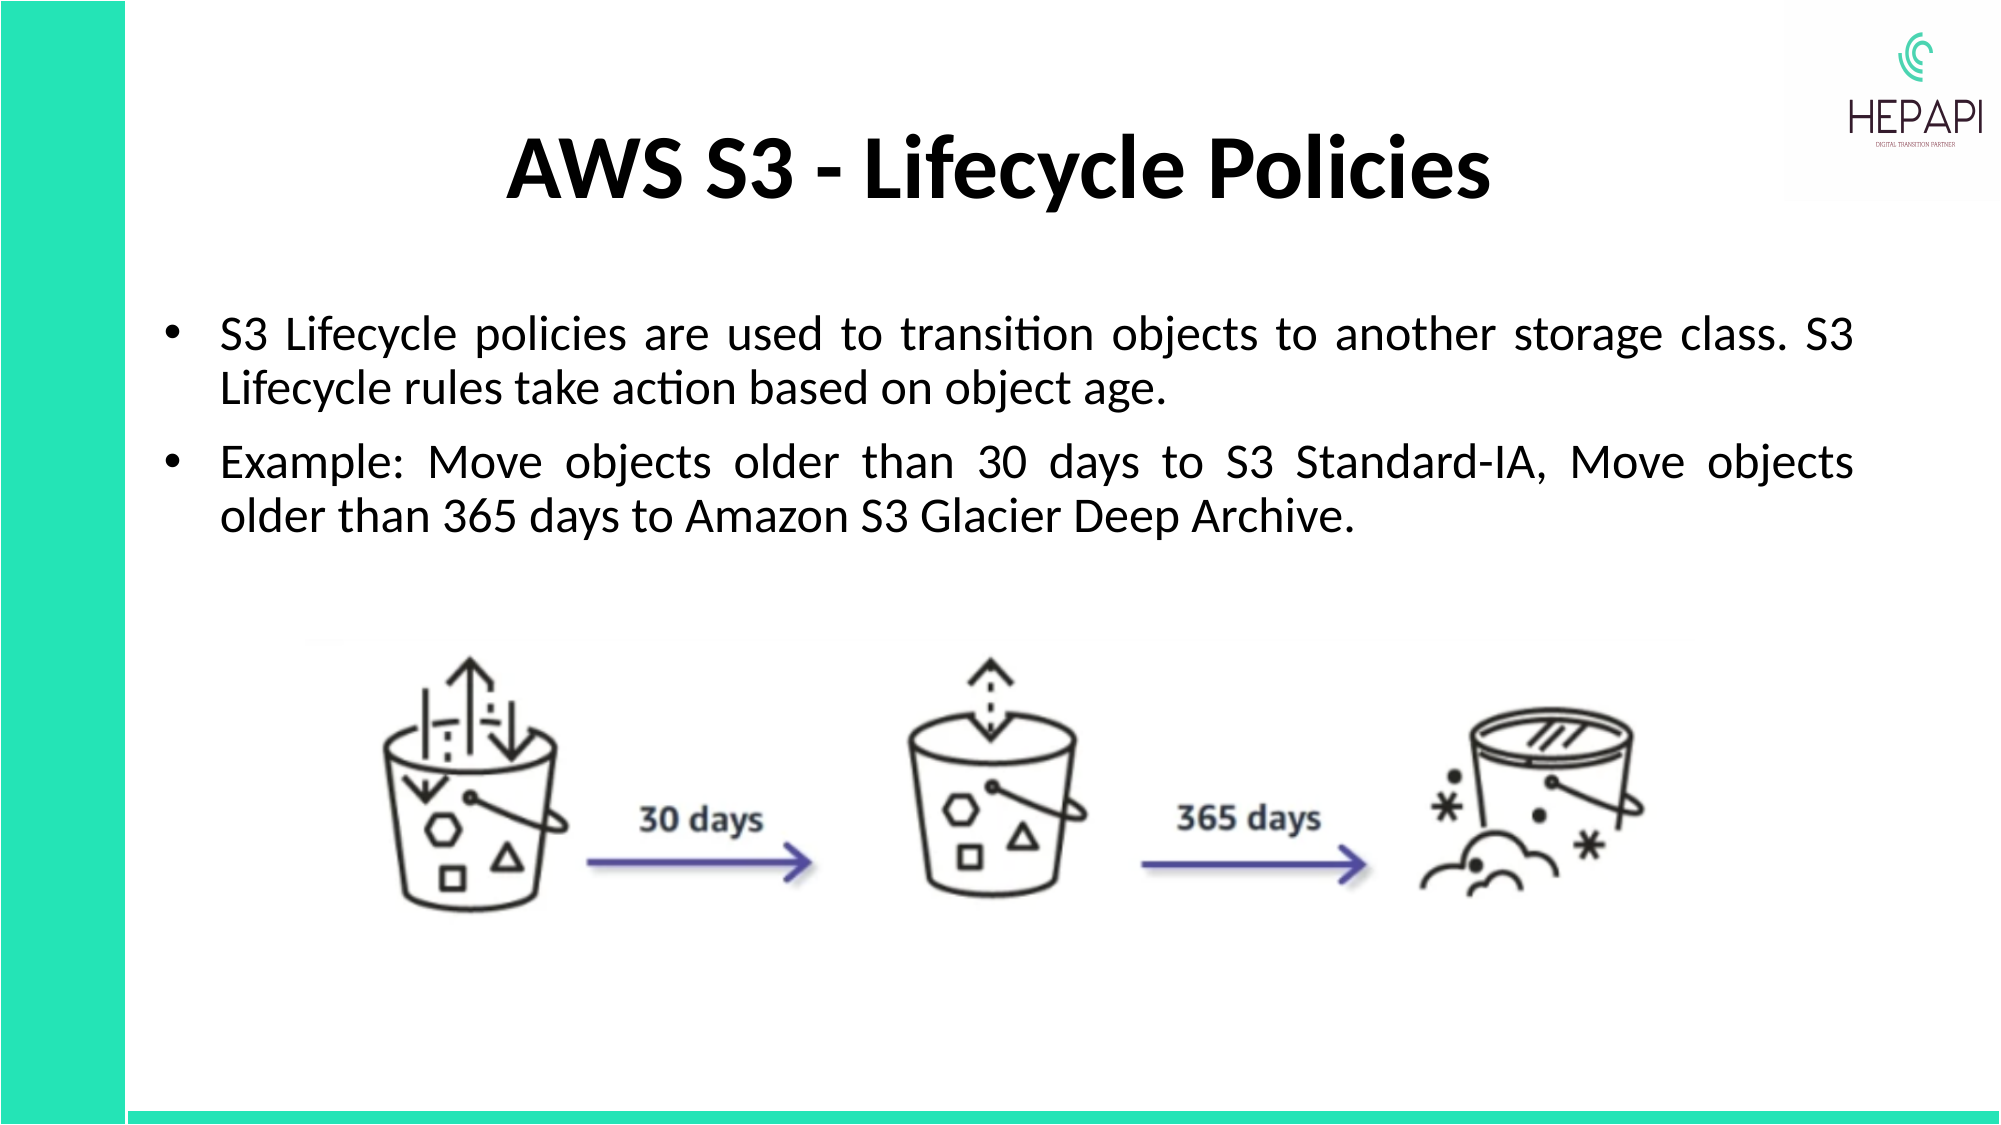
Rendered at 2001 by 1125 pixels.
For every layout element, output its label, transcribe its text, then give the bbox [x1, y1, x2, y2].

text_box [126, 1109, 2000, 1125]
list S3 Lifecycle policies are used to transition objects to another storage class. S3 Lifecycle rules take action based on object age. Example: Move objects older than 30 days to S3 Standard-IA, Move objects older than 365 days to Amazon S3 Glacier Deep Archive. [136, 298, 1863, 562]
picture [1784, 0, 2000, 201]
picture [305, 639, 1695, 949]
title AWS S3 - Lifecycle Policies [136, 59, 1863, 278]
text_box [0, 0, 127, 1125]
